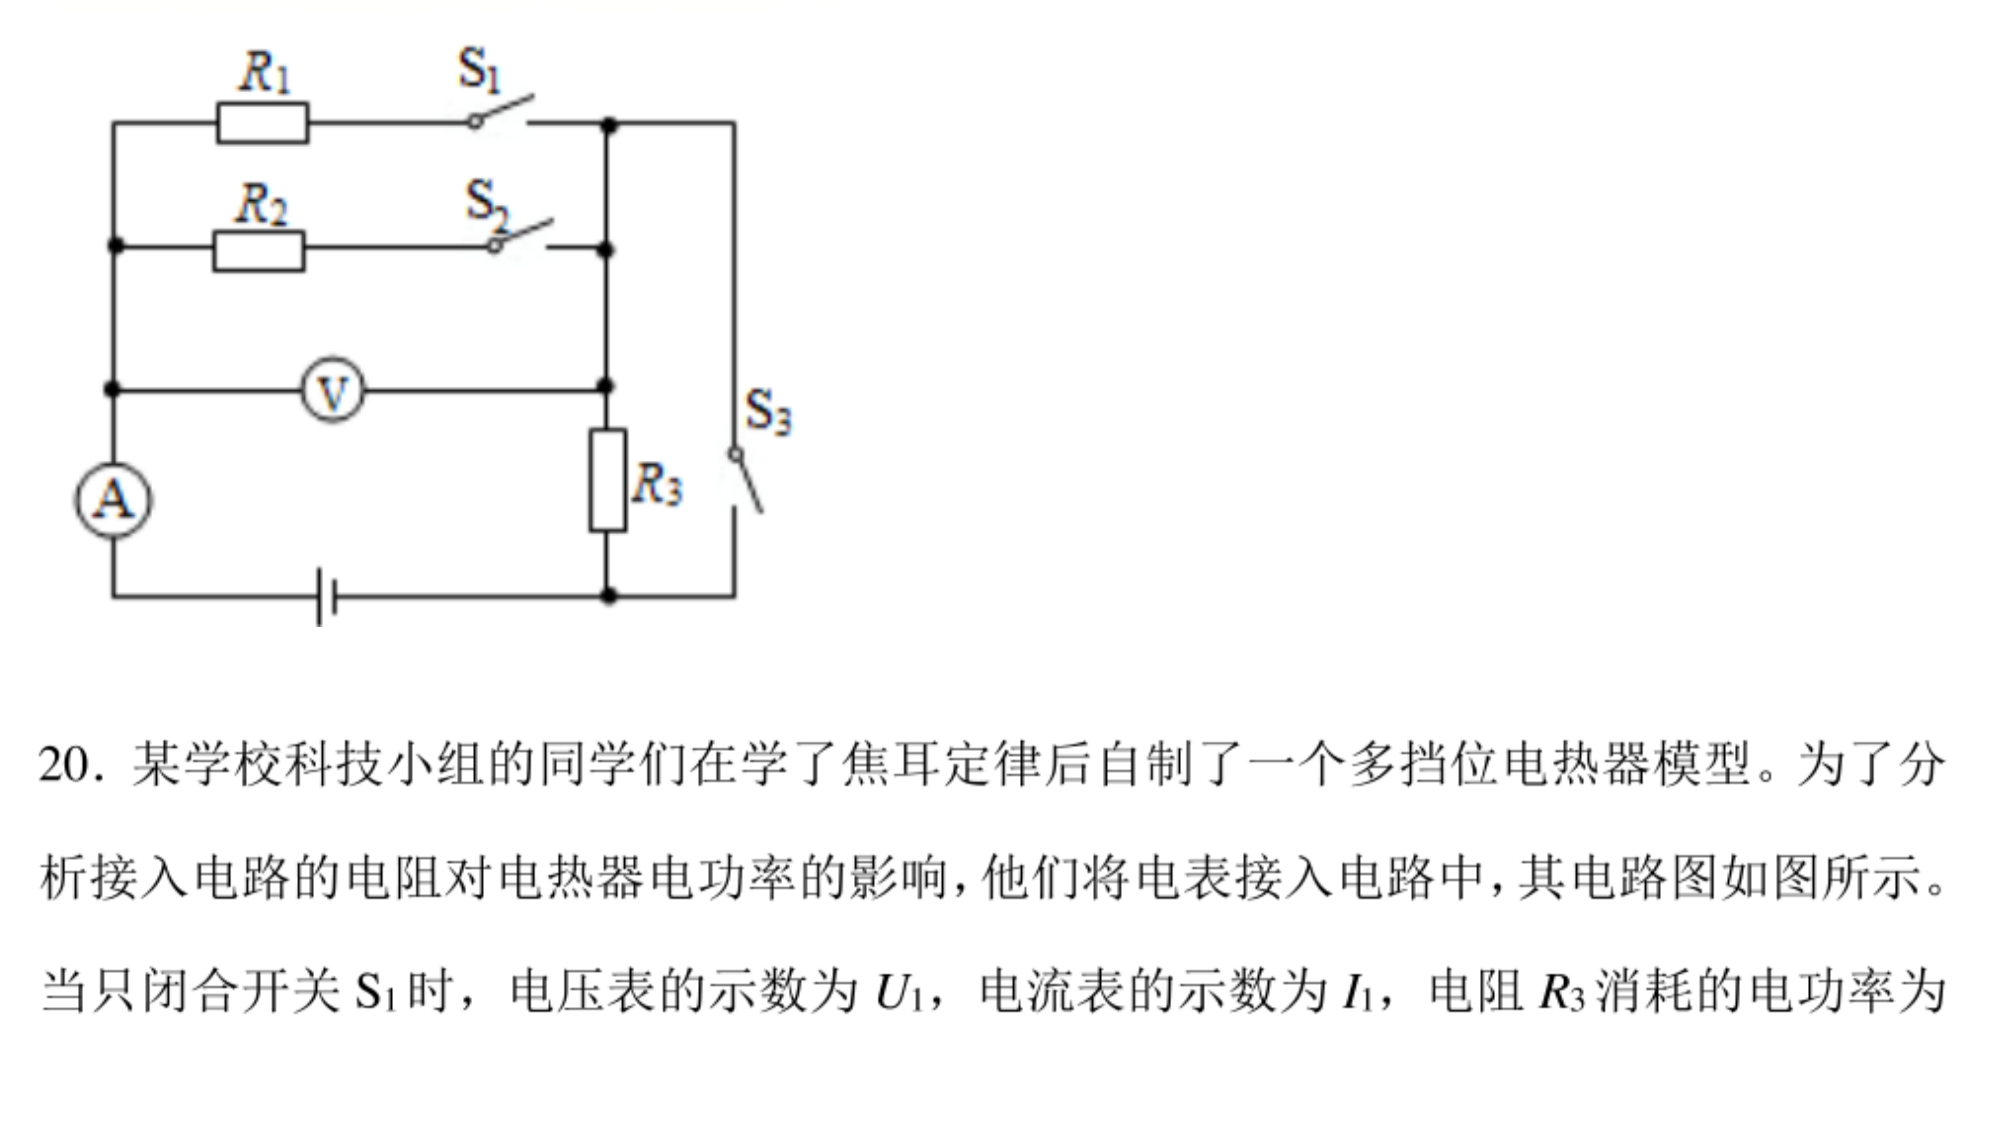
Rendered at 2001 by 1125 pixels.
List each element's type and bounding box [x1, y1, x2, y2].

picture [19, 0, 893, 627]
picture [0, 709, 1965, 1048]
